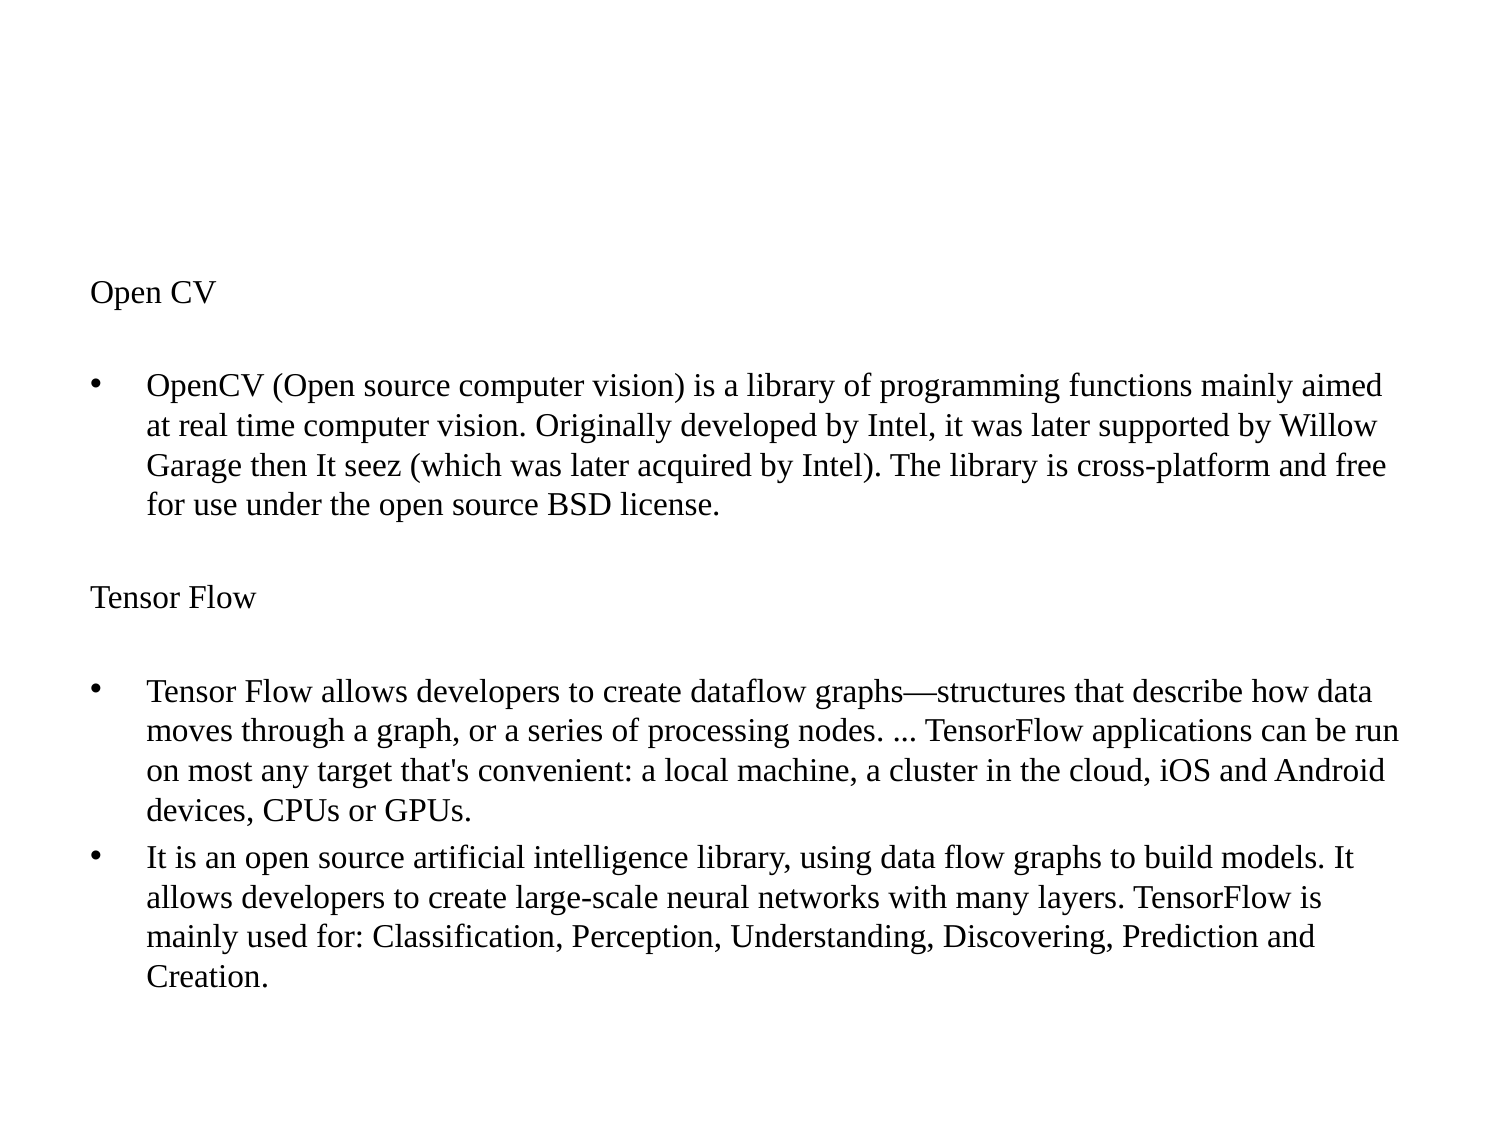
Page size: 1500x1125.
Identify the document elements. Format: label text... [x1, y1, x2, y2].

list Open CV OpenCV (Open source computer vision) is a library of programming functions mainly aimed at real time computer vision. Originally developed by Intel, it was later supported by Willow Garage then It seez (which was later acquired by Intel). The library is cross-platform and free for use under the open source BSD license. Tensor Flow Tensor Flow allows developers to create dataflow graphs—structures that describe how data moves through a graph, or a series of processing nodes. ... TensorFlow applications can be run on most any target that's convenient: a local machine, a cluster in the cloud, iOS and Android devices, CPUs or GPUs. It is an open source artificial intelligence library, using data flow graphs to build models. It allows developers to create large-scale neural networks with many layers. TensorFlow is mainly used for: Classification, Perception, Understanding, Discovering, Prediction and Creation. [75, 262, 1425, 1005]
